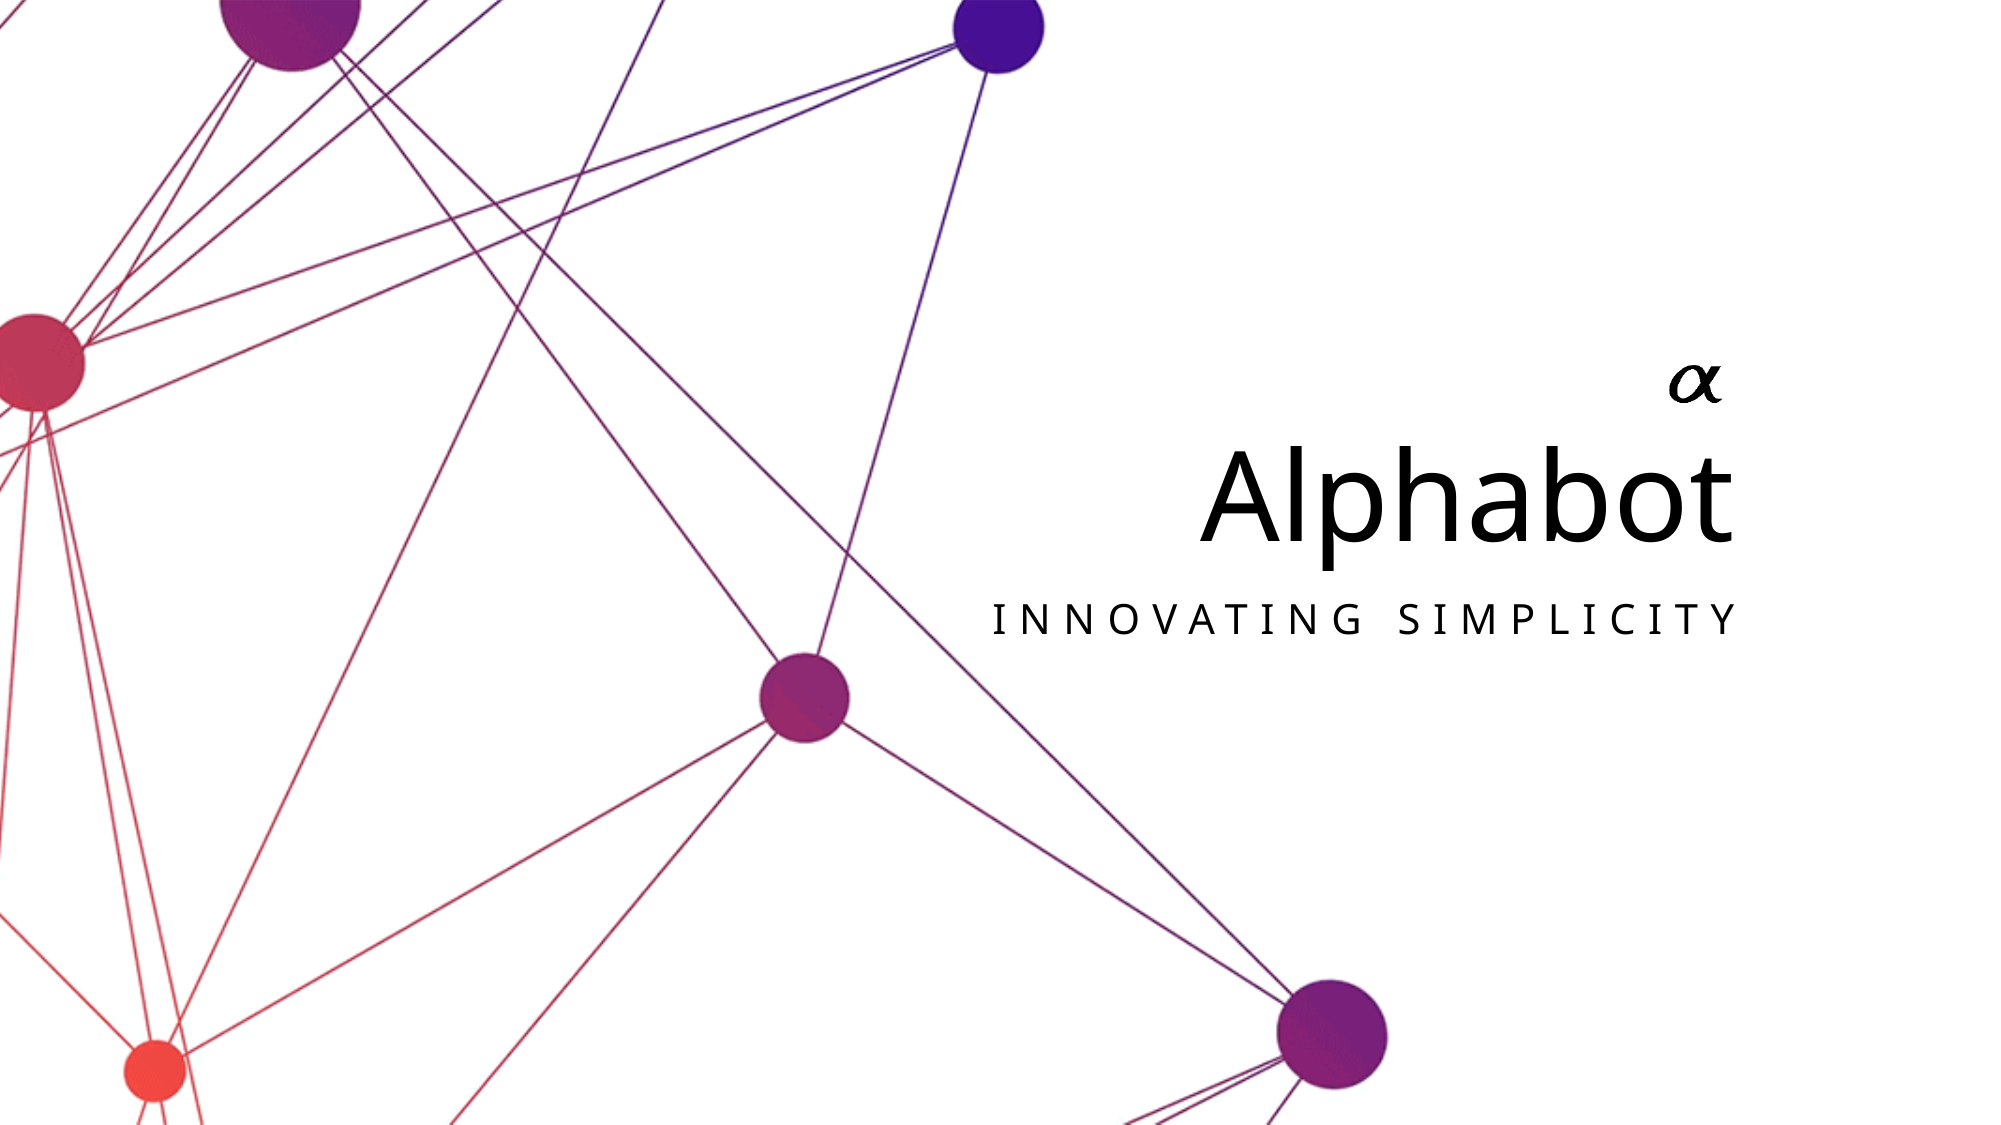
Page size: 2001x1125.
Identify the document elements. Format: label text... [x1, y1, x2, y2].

picture [0, 0, 1500, 1125]
picture [1658, 348, 1733, 423]
subtitle INNOVATING SIMPLICITY [1500, 590, 1750, 863]
title Alphabot [1500, 184, 1750, 576]
